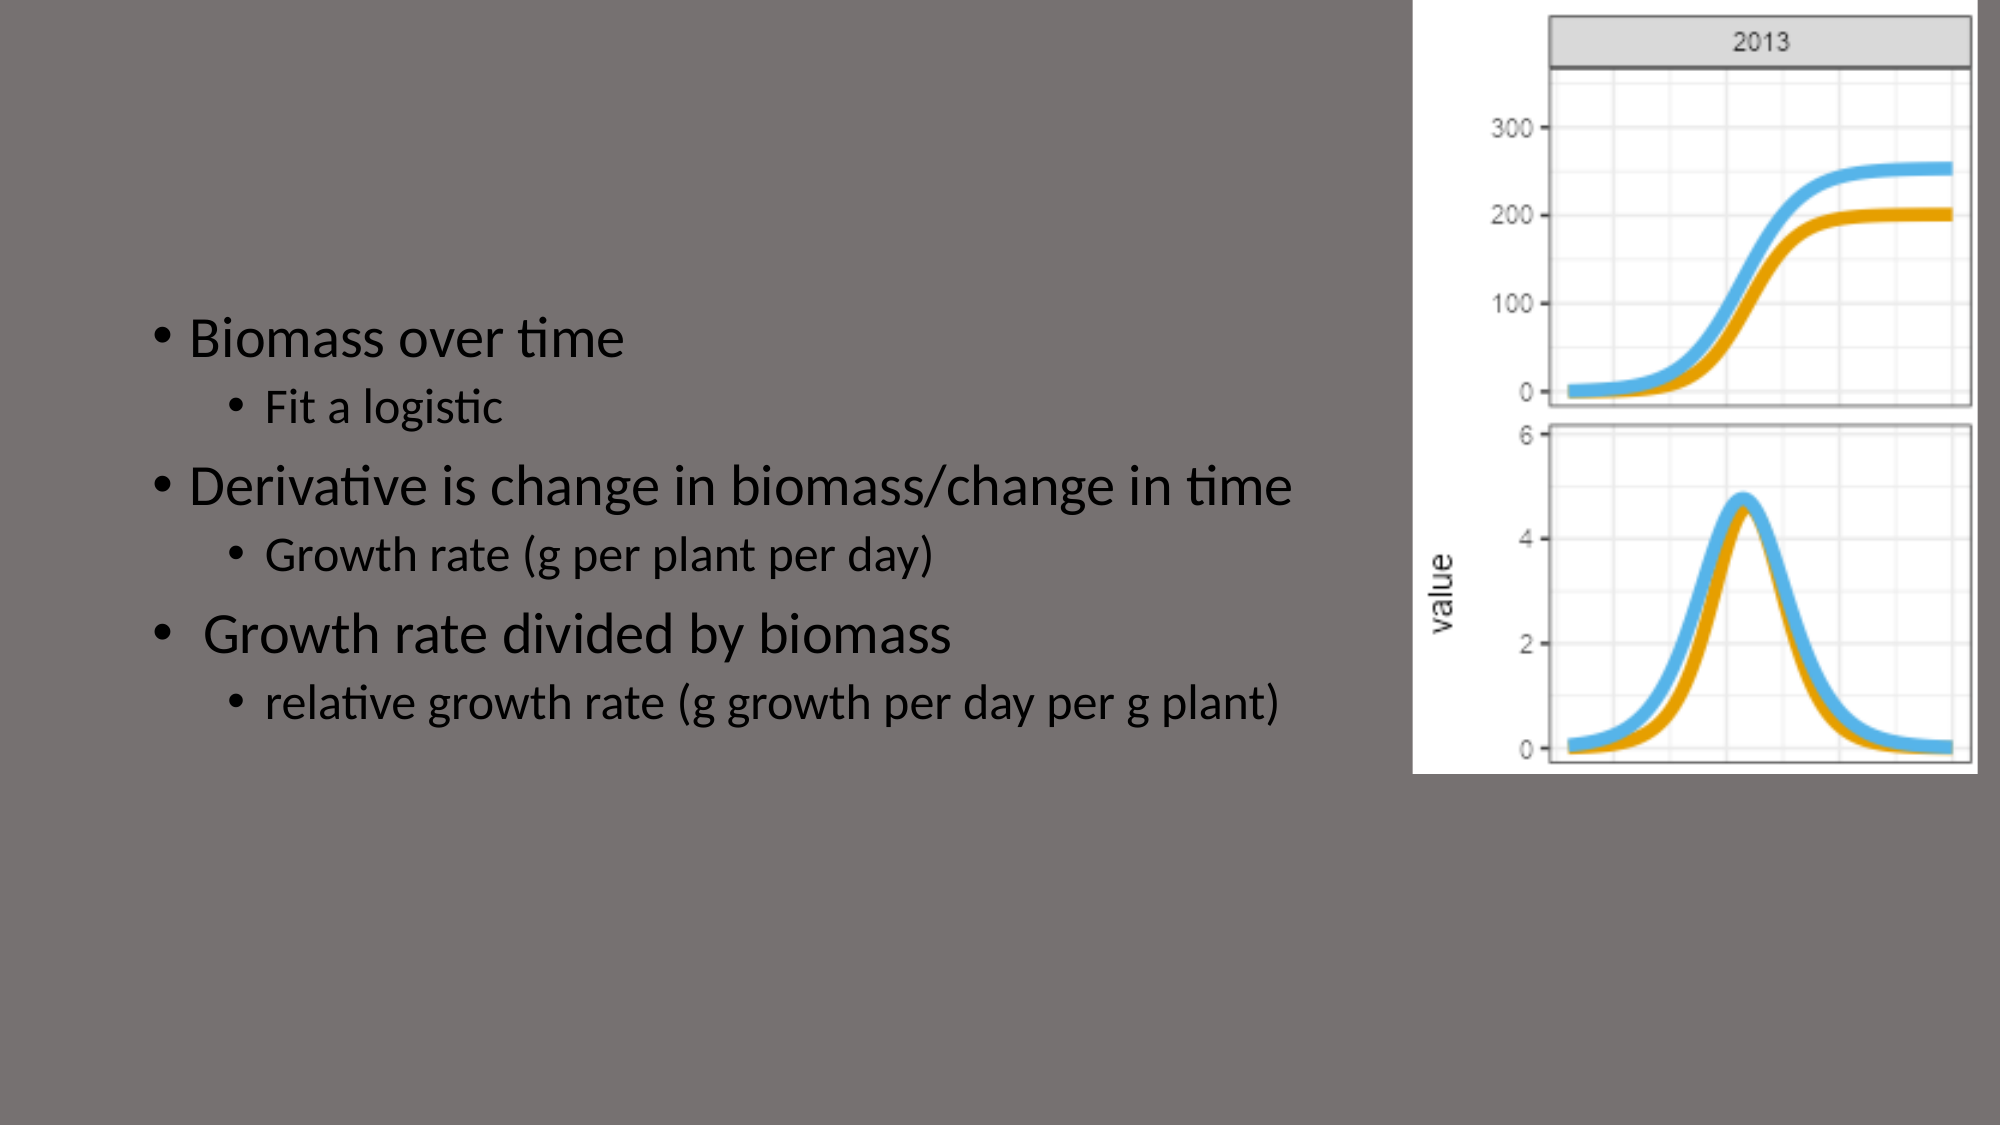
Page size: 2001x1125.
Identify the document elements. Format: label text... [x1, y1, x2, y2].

picture [1412, 0, 1978, 774]
list Biomass over time Fit a logistic Derivative is change in biomass/change in time Growth rate (g per plant per day) Growth rate divided by biomass relative growth rate (g growth per day per g plant) [137, 299, 1336, 1014]
